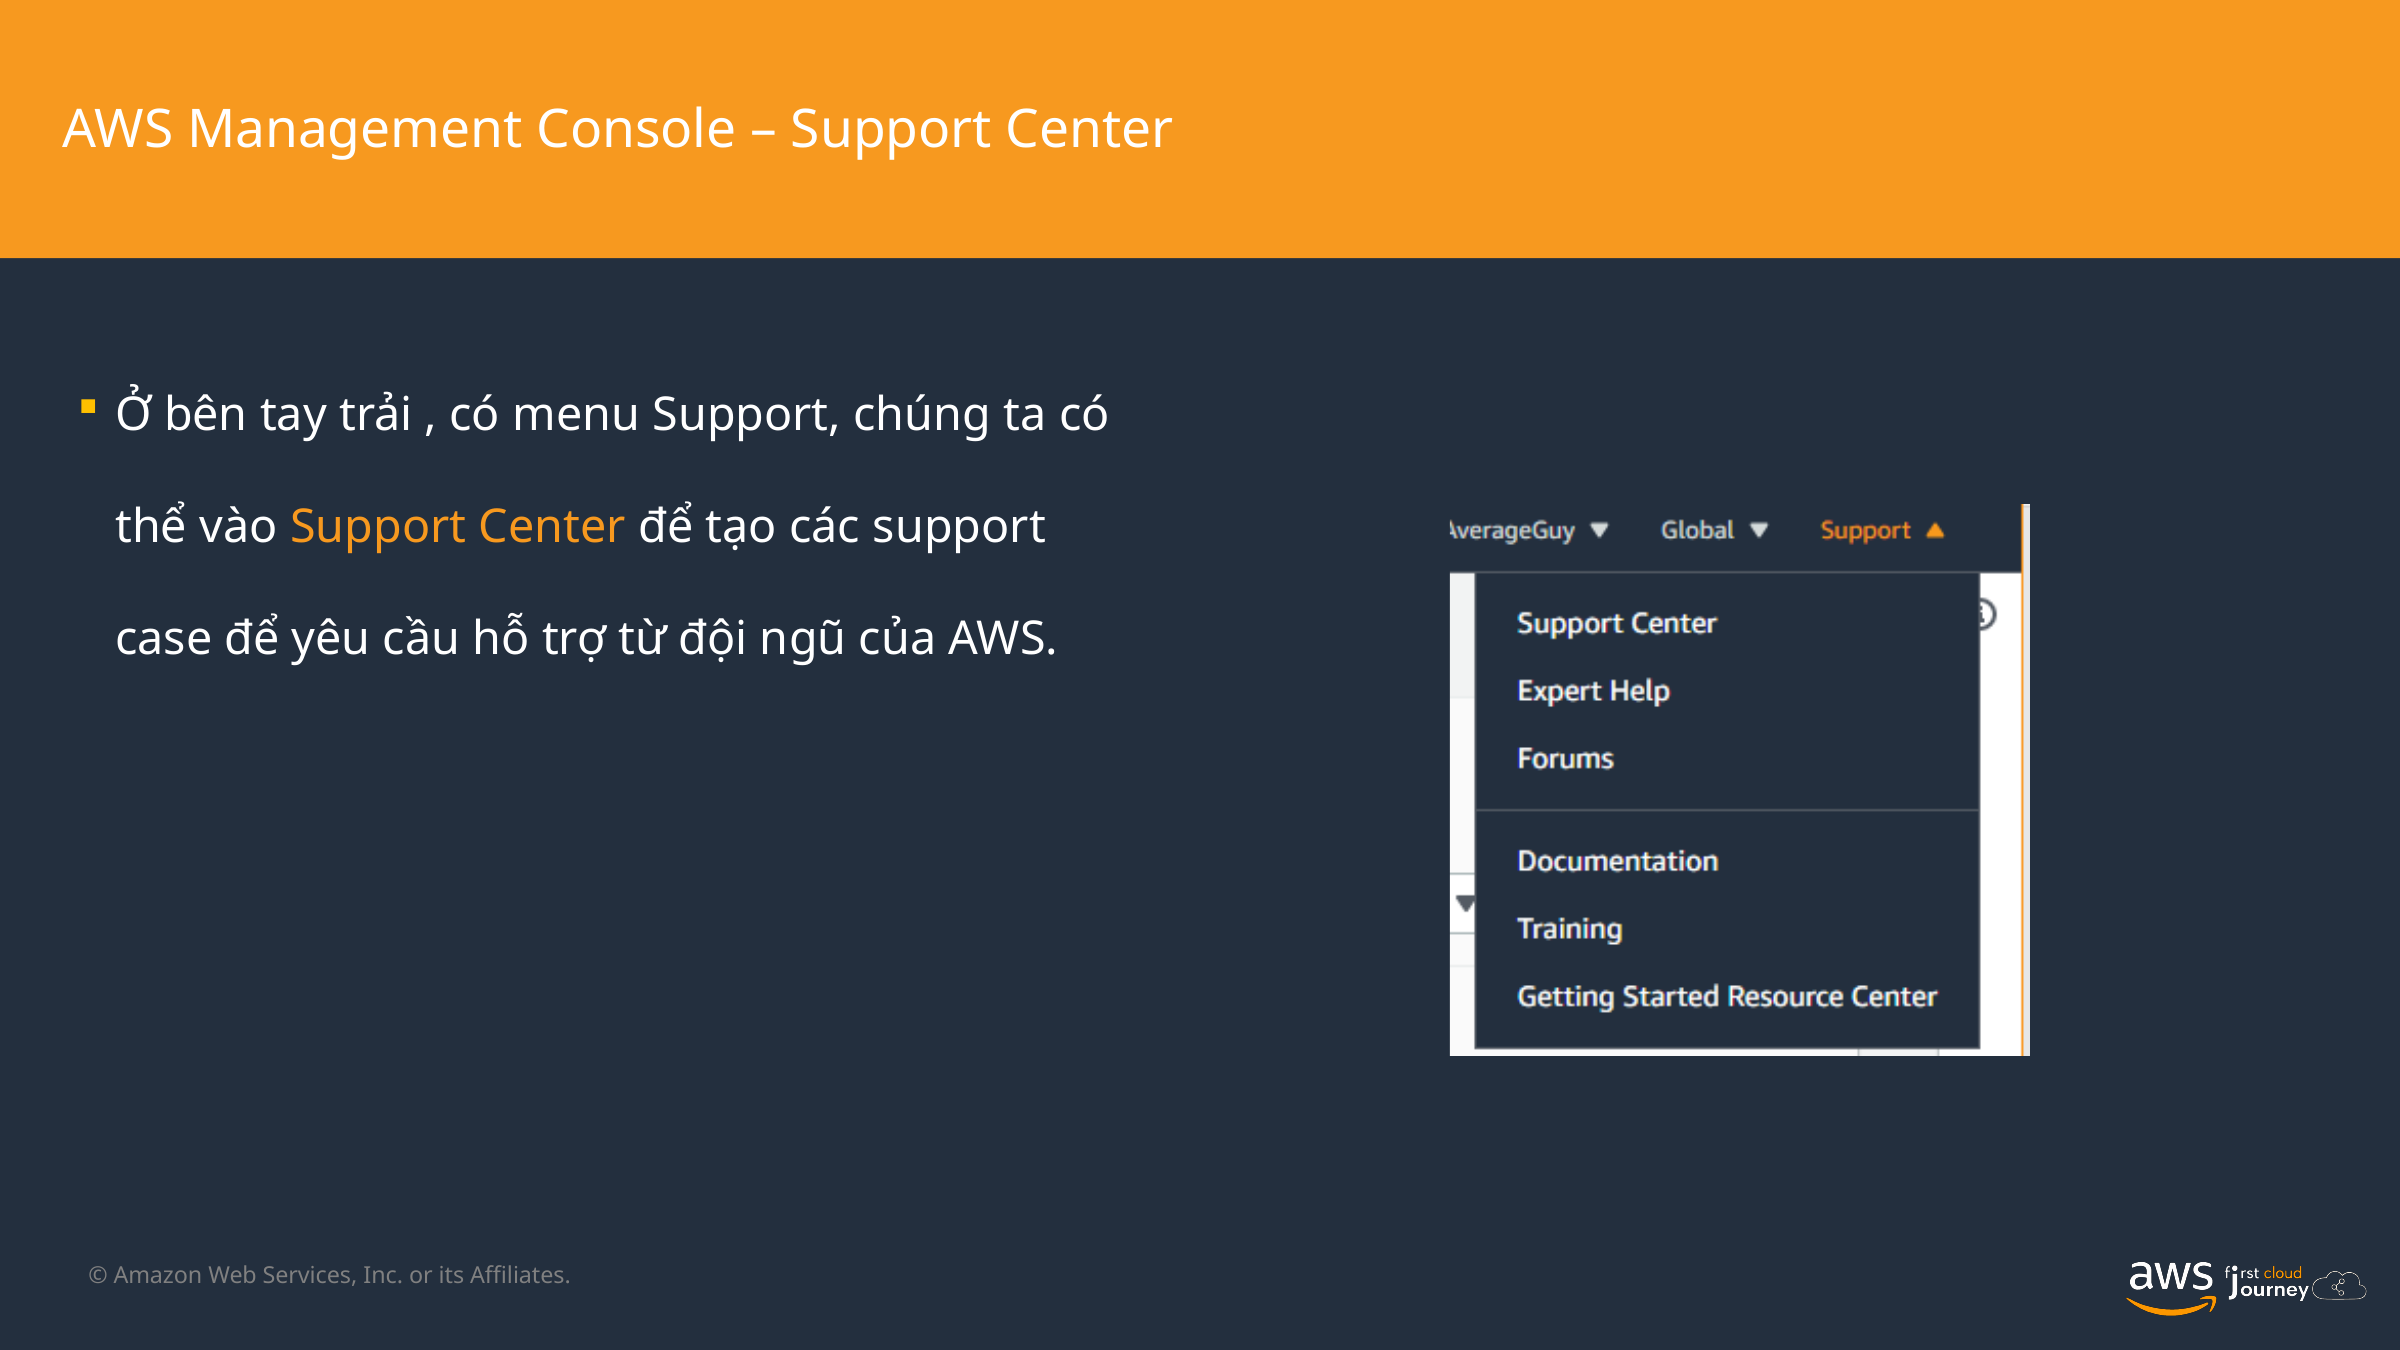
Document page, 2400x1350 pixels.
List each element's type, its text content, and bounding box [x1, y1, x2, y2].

picture [2080, 1123, 2400, 1350]
text_box [0, 0, 2400, 259]
text_box AWS Management Console – Support Center [62, 93, 1877, 158]
list Ở bên tay trải , có menu Support, chúng ta có thể vào Support Center để tạo các support case để yêu cầu hỗ trợ từ đội ngũ của AWS. [62, 320, 1160, 1207]
picture [1449, 504, 2031, 1056]
